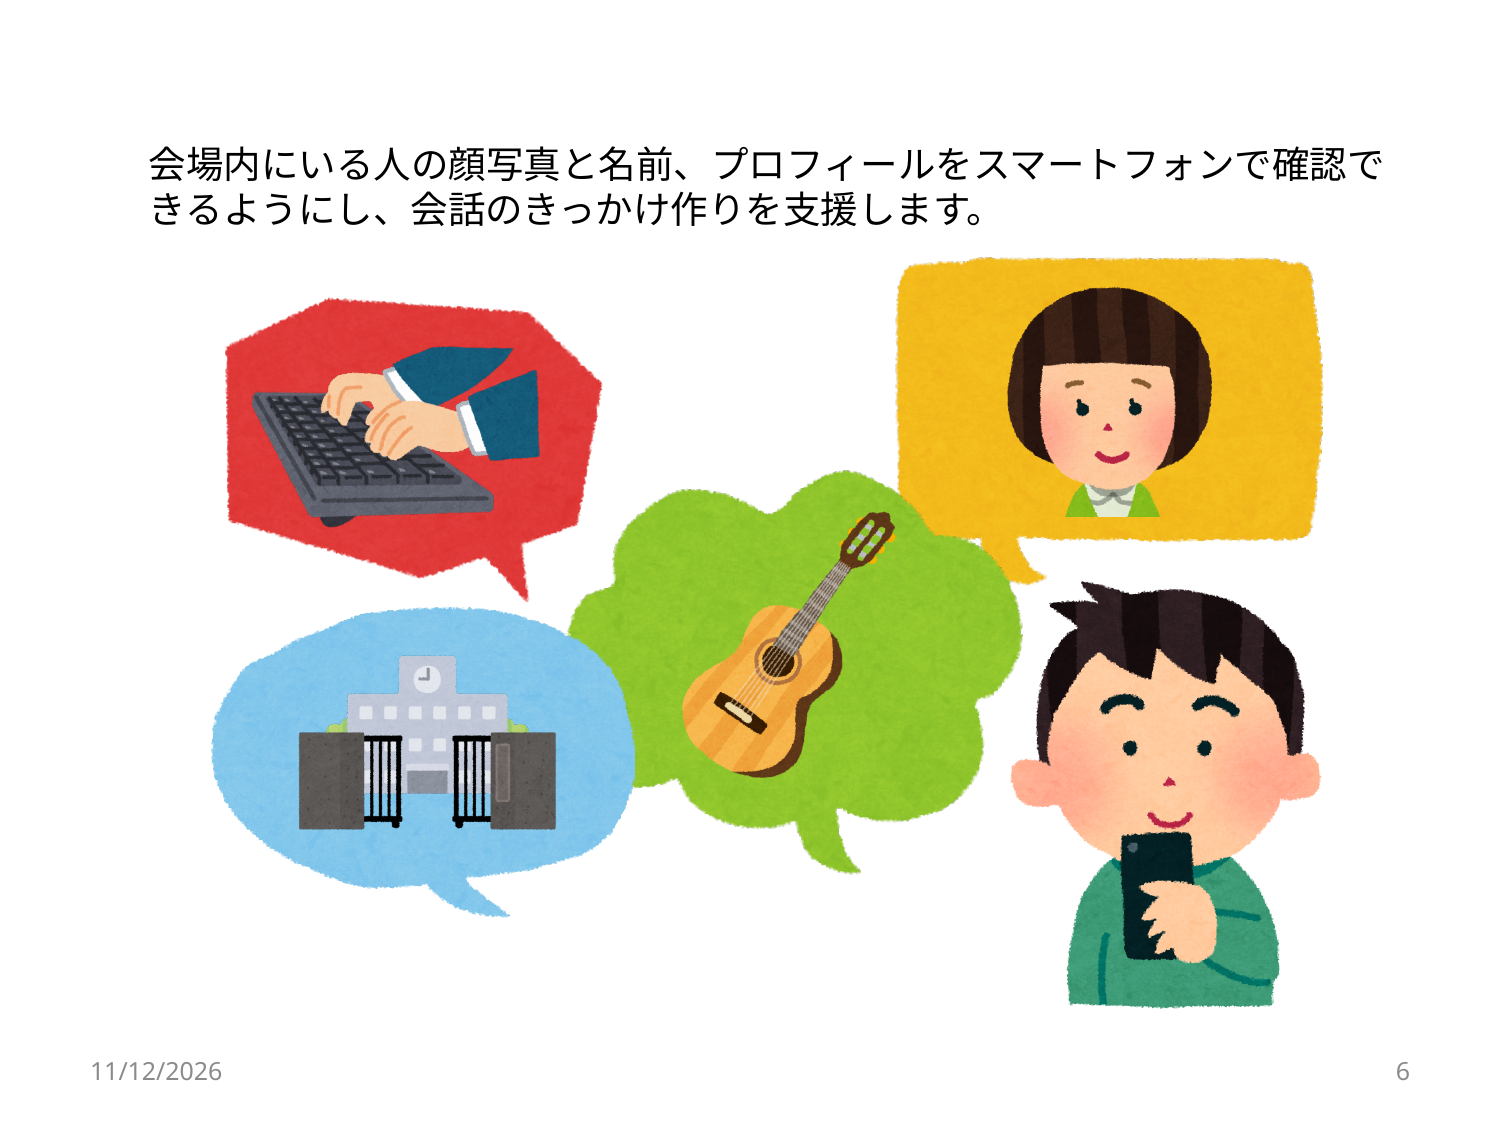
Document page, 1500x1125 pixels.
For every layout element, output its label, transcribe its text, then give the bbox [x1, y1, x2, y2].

text_box 会場内にいる人の顔写真と名前、プロフィールをスマートフォンで確認できるようにし、会話のきっかけ作りを支援します。 [134, 133, 1425, 239]
slide_number 5 [1074, 1042, 1425, 1103]
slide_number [75, 1042, 425, 1103]
picture [195, 219, 1358, 1017]
